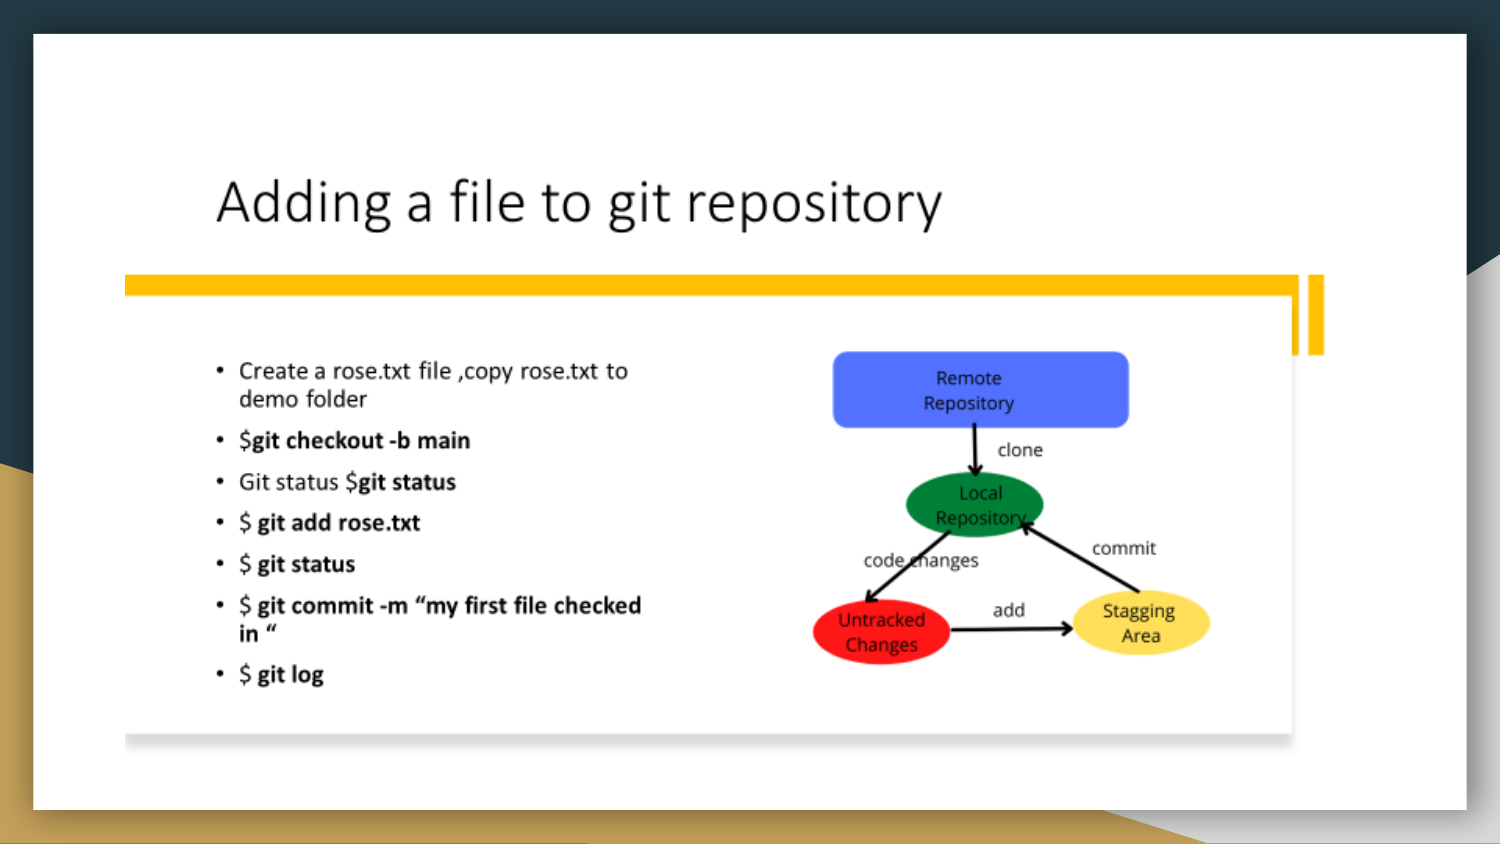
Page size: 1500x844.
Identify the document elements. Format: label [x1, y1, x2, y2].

picture [124, 70, 1376, 774]
